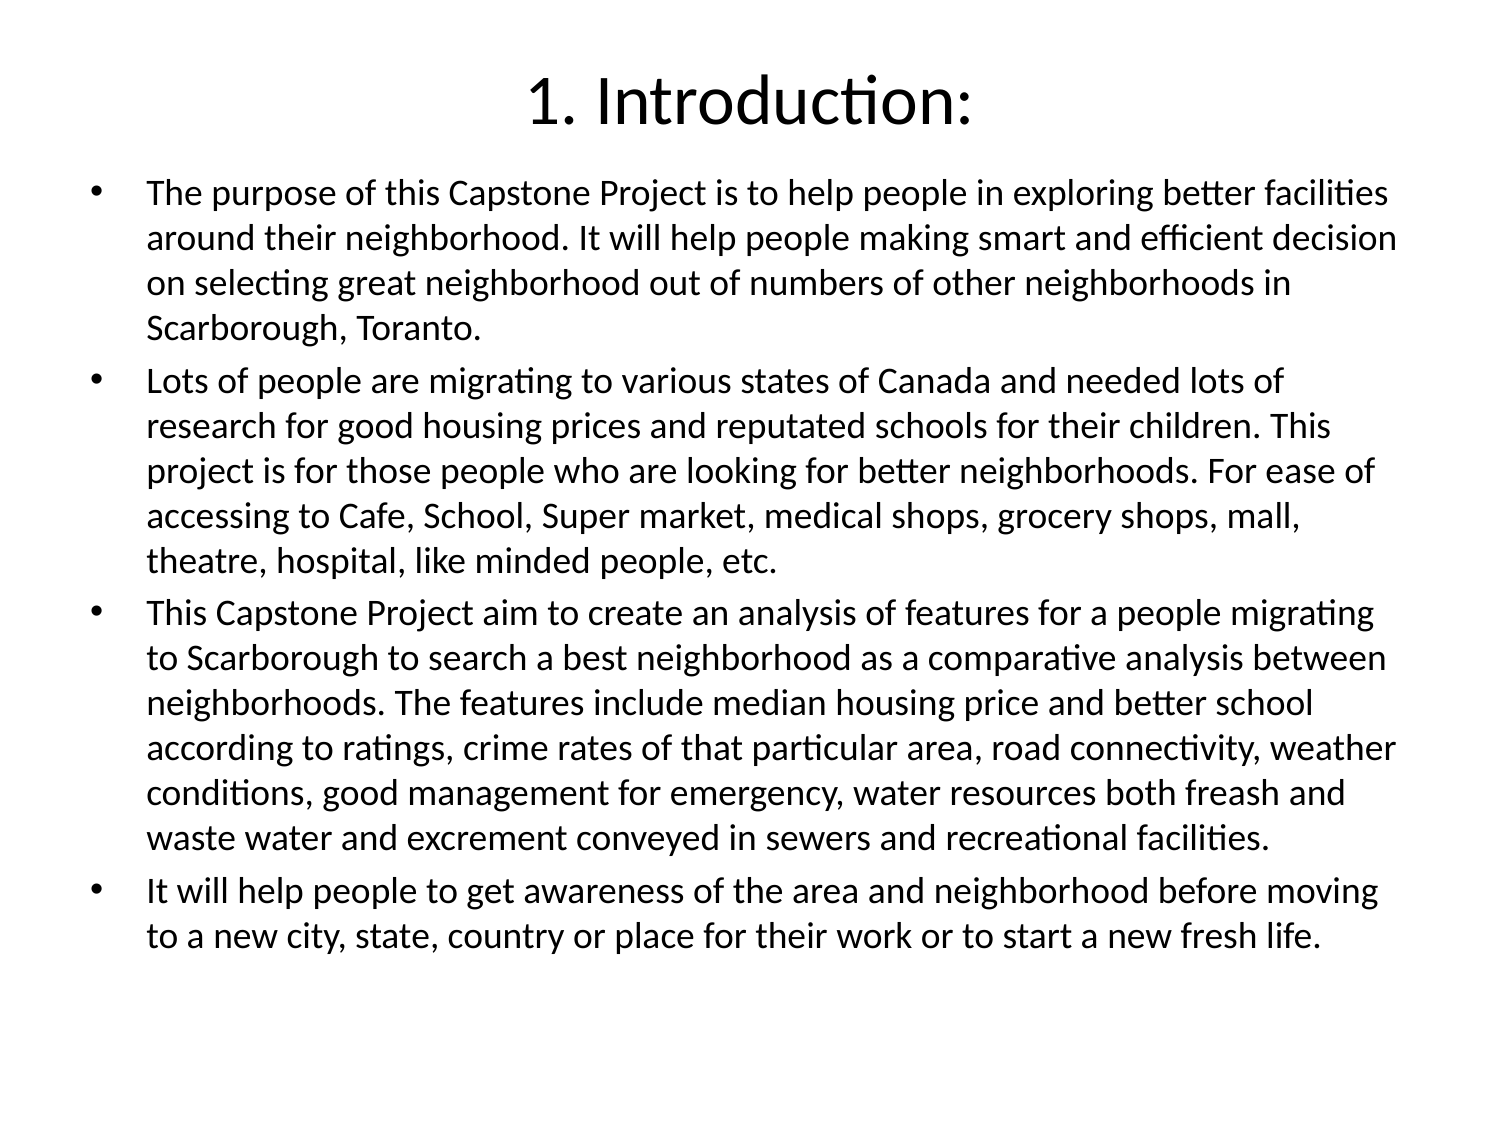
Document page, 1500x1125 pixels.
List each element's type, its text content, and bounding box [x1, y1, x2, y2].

list The purpose of this Capstone Project is to help people in exploring better facilities around their neighborhood. It will help people making smart and efficient decision on selecting great neighborhood out of numbers of other neighborhoods in Scarborough, Toranto. Lots of people are migrating to various states of Canada and needed lots of research for good housing prices and reputated schools for their children. This project is for those people who are looking for better neighborhoods. For ease of accessing to Cafe, School, Super market, medical shops, grocery shops, mall, theatre, hospital, like minded people, etc. This Capstone Project aim to create an analysis of features for a people migrating to Scarborough to search a best neighborhood as a comparative analysis between neighborhoods. The features include median housing price and better school according to ratings, crime rates of that particular area, road connectivity, weather conditions, good management for emergency, water resources both freash and waste water and excrement conveyed in sewers and recreational facilities. It will help people to get awareness of the area and neighborhood before moving to a new city, state, country or place for their work or to start a new fresh life. [75, 160, 1425, 1005]
title 1. Introduction: [75, 45, 1425, 160]
